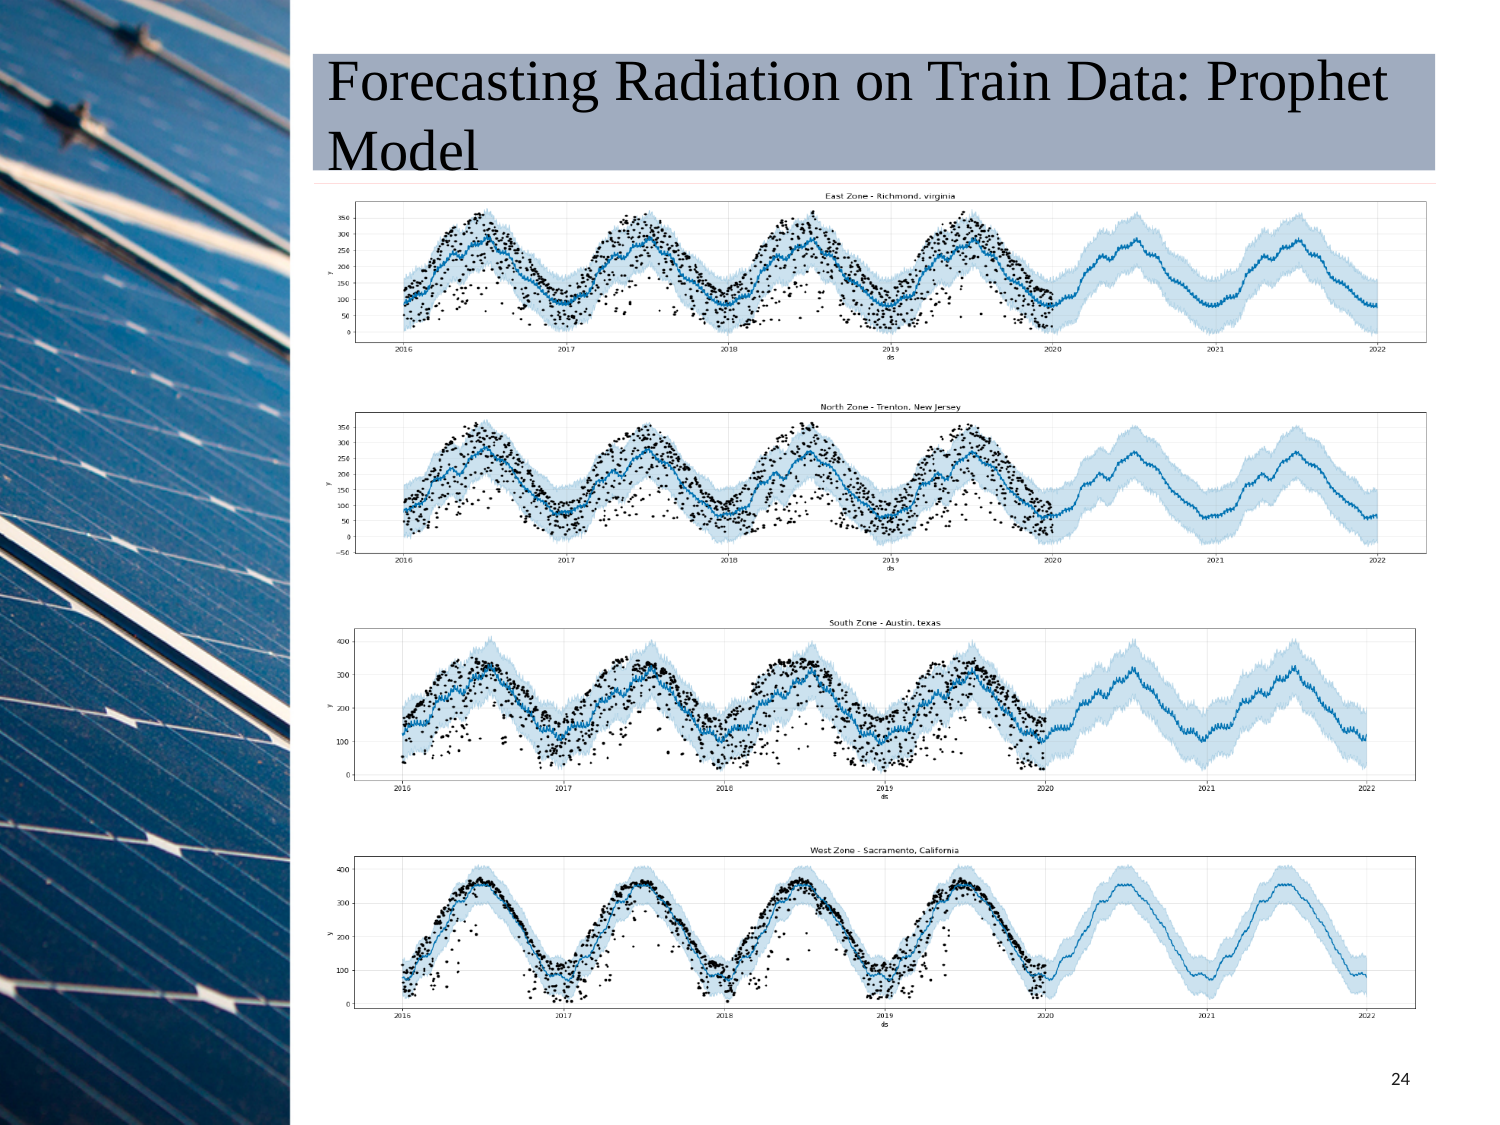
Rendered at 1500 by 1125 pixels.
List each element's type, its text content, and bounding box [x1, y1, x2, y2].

picture [0, 0, 1500, 1125]
title Forecasting Radiation on Train Data: Prophet Model [312, 53, 1436, 171]
slide_number 24 [1074, 1058, 1425, 1103]
